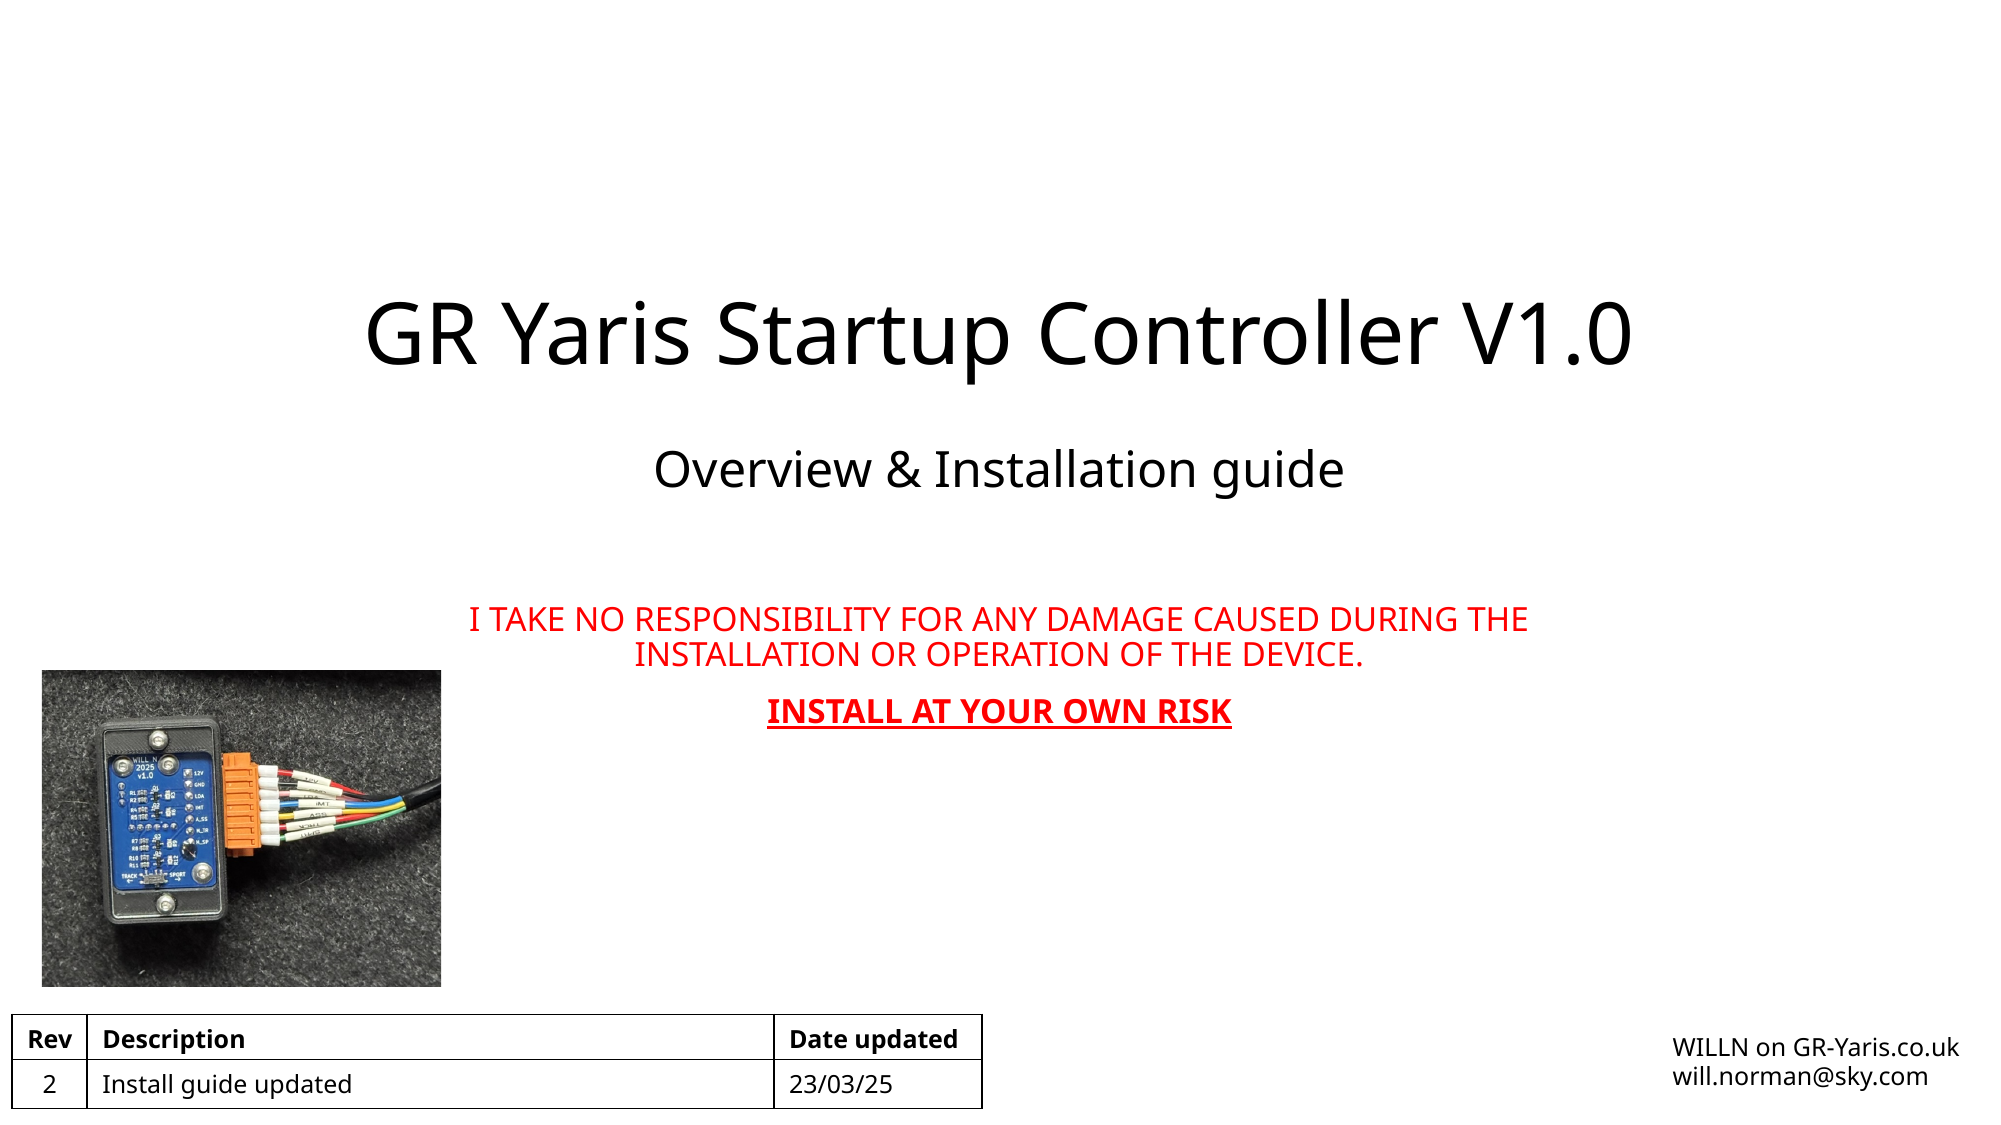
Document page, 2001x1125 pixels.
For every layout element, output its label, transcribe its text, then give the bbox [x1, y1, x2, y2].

table_cell 2 [13, 1060, 86, 1108]
table_header Rev [13, 1015, 86, 1059]
table_cell Install guide updated [88, 1060, 773, 1108]
picture [41, 669, 442, 988]
table_header Description [88, 1015, 773, 1059]
table_cell 23/03/25 [775, 1060, 981, 1108]
text_box WILLN on GR-Yaris.co.uk will.norman@sky.com [1657, 1023, 2000, 1099]
subtitle Overview & Installation guide [423, 417, 1577, 526]
table_header Date updated [775, 1015, 981, 1059]
title GR Yaris Startup Controller V1.0 [249, 247, 1750, 426]
text_box I TAKE NO RESPONSIBILITY FOR ANY DAMAGE CAUSED DURING THE INSTALLATION OR OPERATION OF THE DEVICE. INSTALL AT YOUR OWN RISK [423, 594, 1577, 760]
